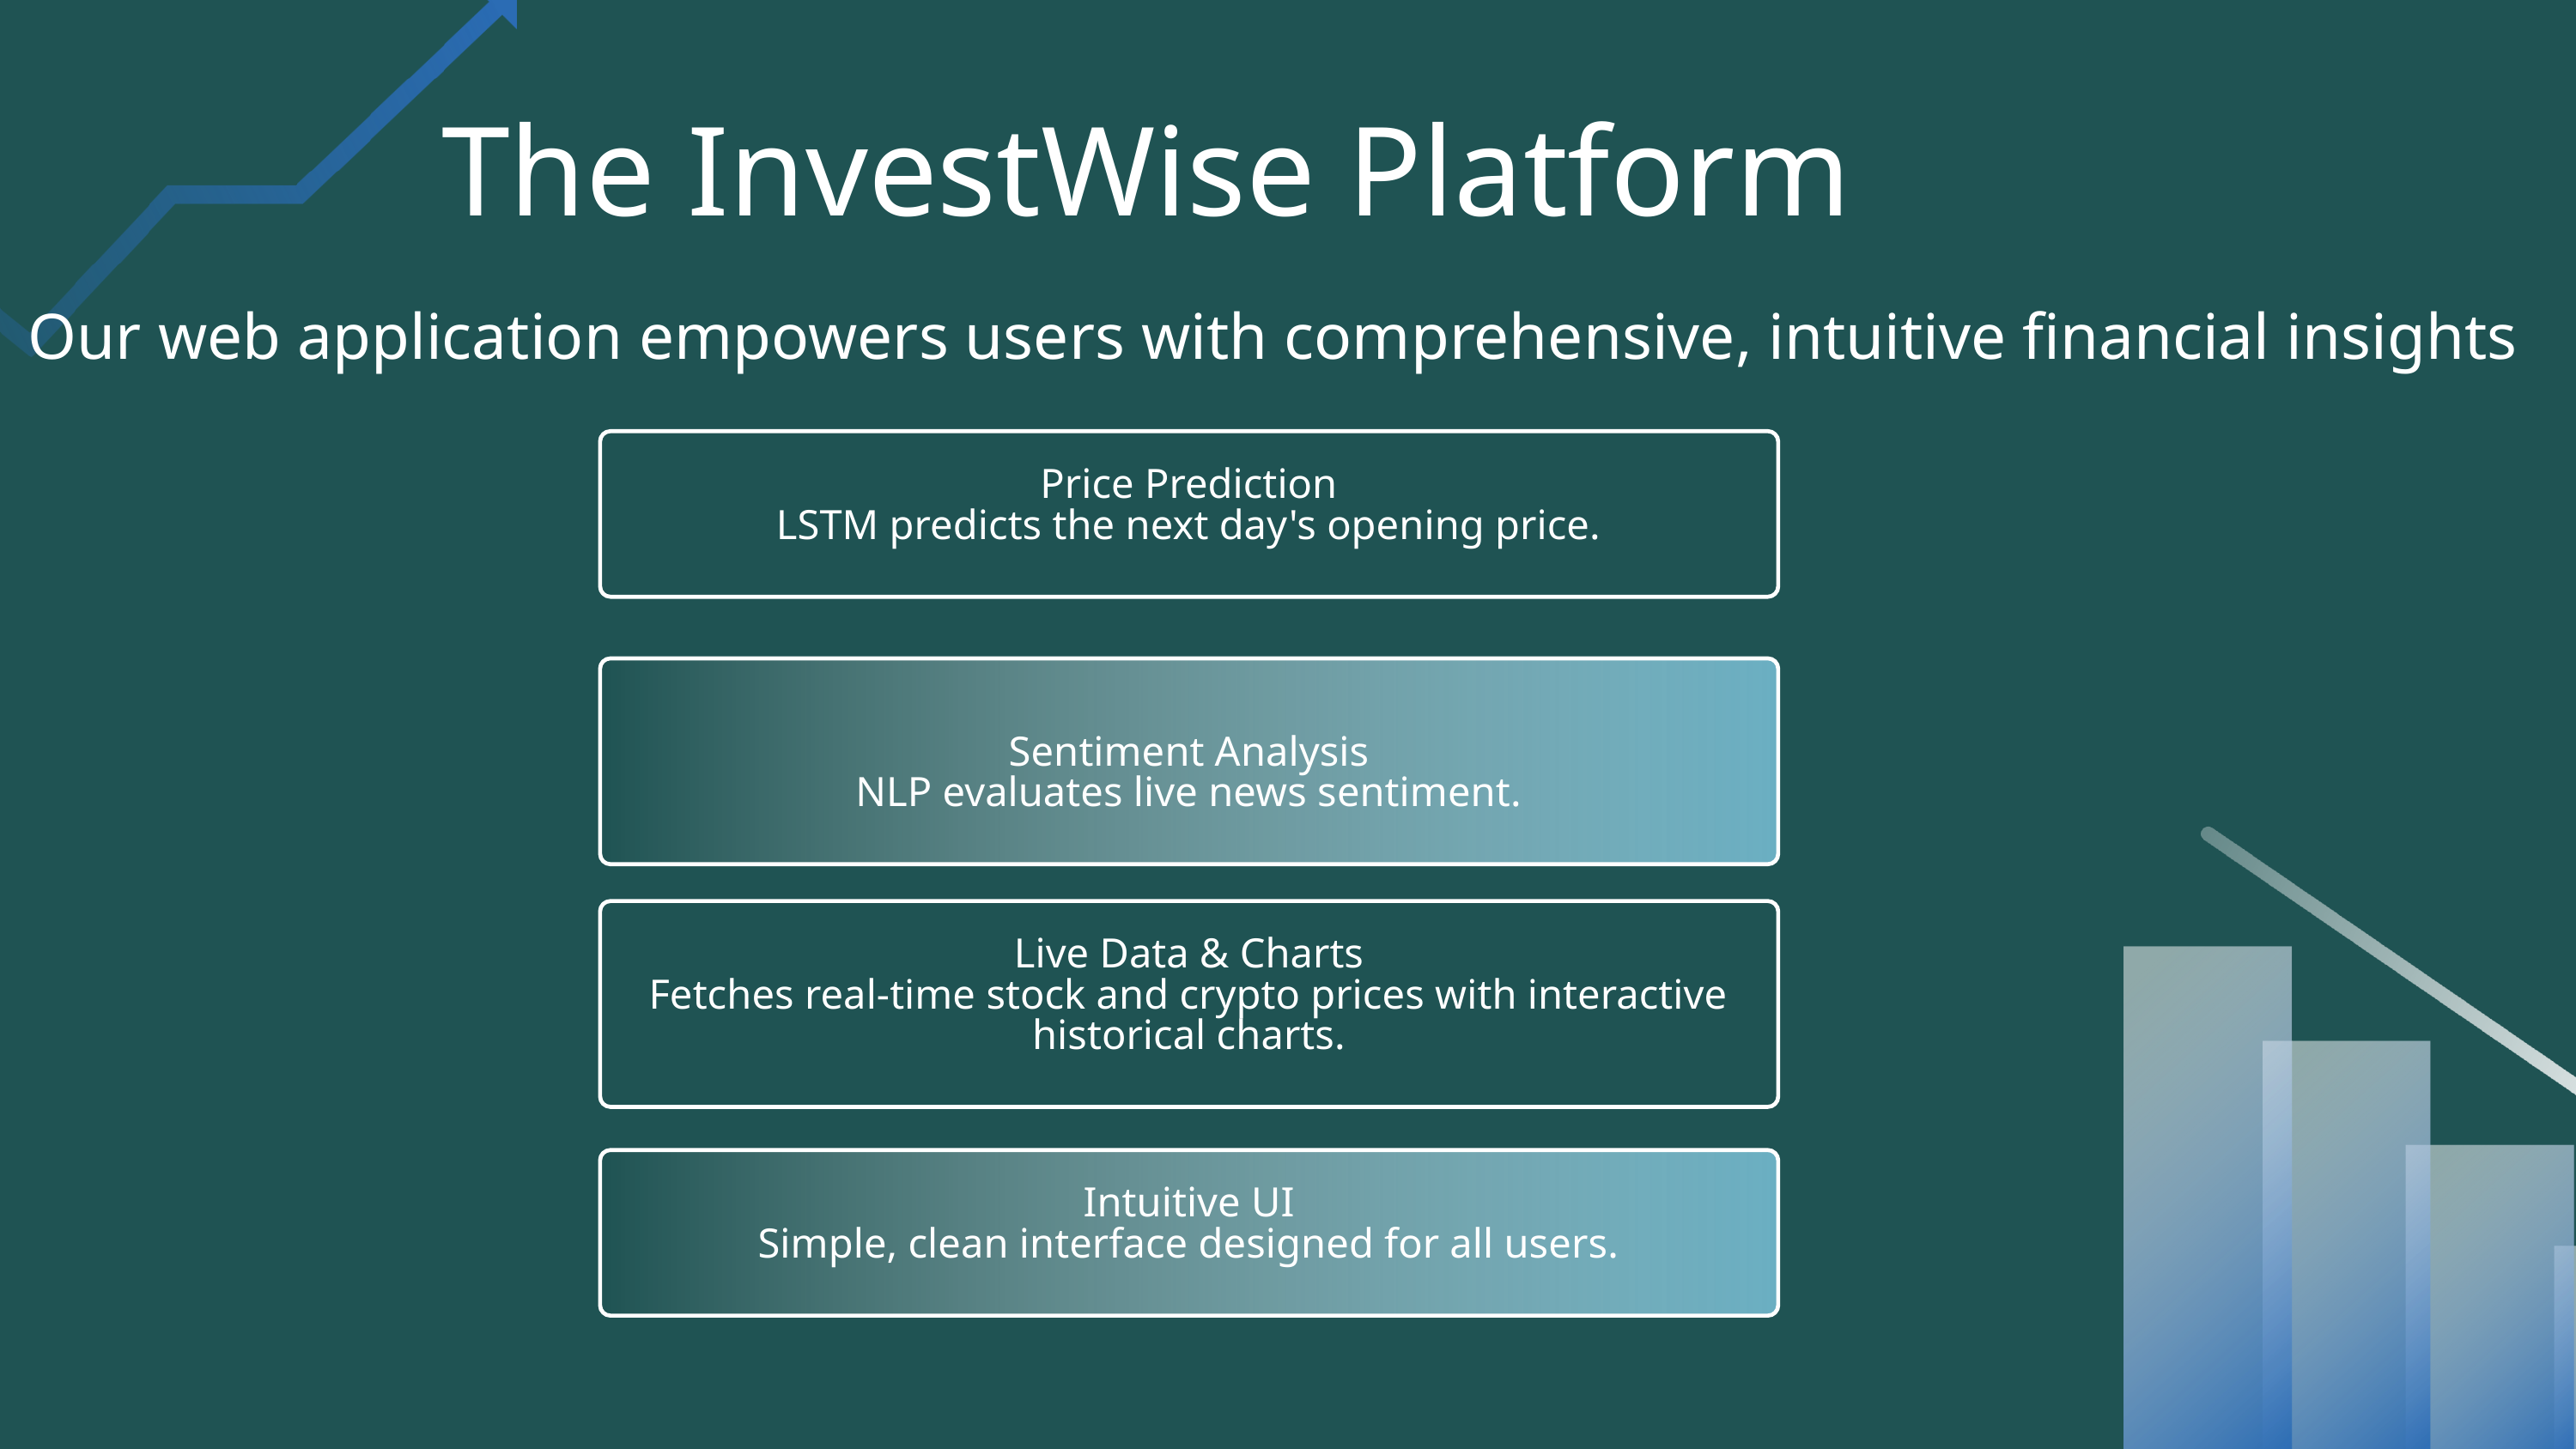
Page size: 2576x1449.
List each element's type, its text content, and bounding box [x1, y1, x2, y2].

text_box [0, 0, 517, 308]
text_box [599, 1149, 1779, 1316]
text_box The InvestWise Platform [185, 115, 2391, 240]
text_box Our web application empowers users with comprehensive, intuitive financial insights [0, 308, 2548, 435]
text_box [599, 658, 1779, 864]
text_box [599, 430, 1779, 597]
text_box [2123, 825, 2576, 1449]
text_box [599, 900, 1779, 1107]
